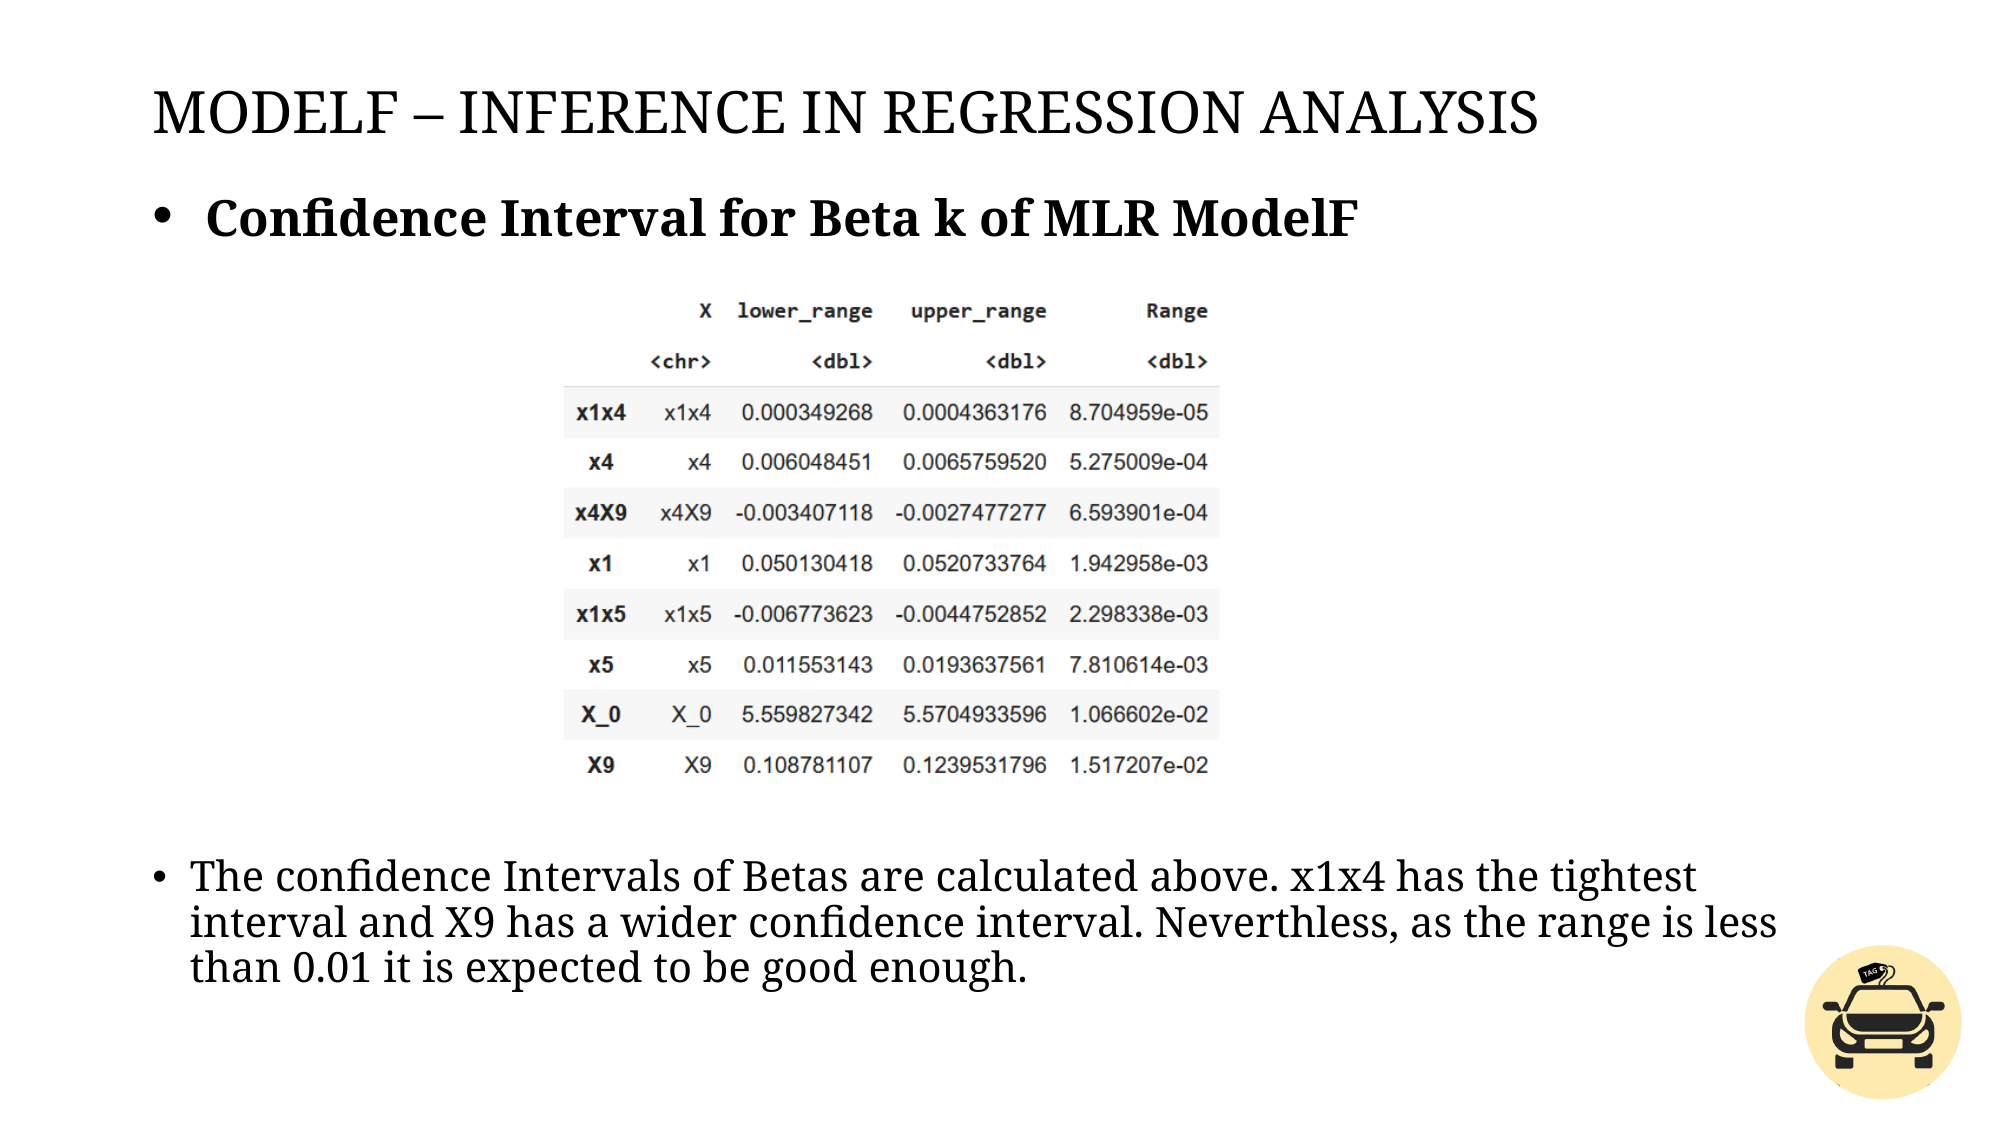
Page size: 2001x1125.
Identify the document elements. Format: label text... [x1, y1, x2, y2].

list Confidence Interval for Beta k of MLR ModelF The confidence Intervals of Betas are calculated above. x1x4 has the tightest interval and X9 has a wider confidence interval. Neverthless, as the range is less than 0.01 it is expected to be good enough. [137, 178, 1863, 1014]
picture [552, 284, 1277, 799]
text_box MODELF – INFERENCE IN REGRESSION ANALYSIS [137, 59, 1863, 170]
picture [1804, 945, 1962, 1100]
text_box [96, 147, 1822, 1053]
